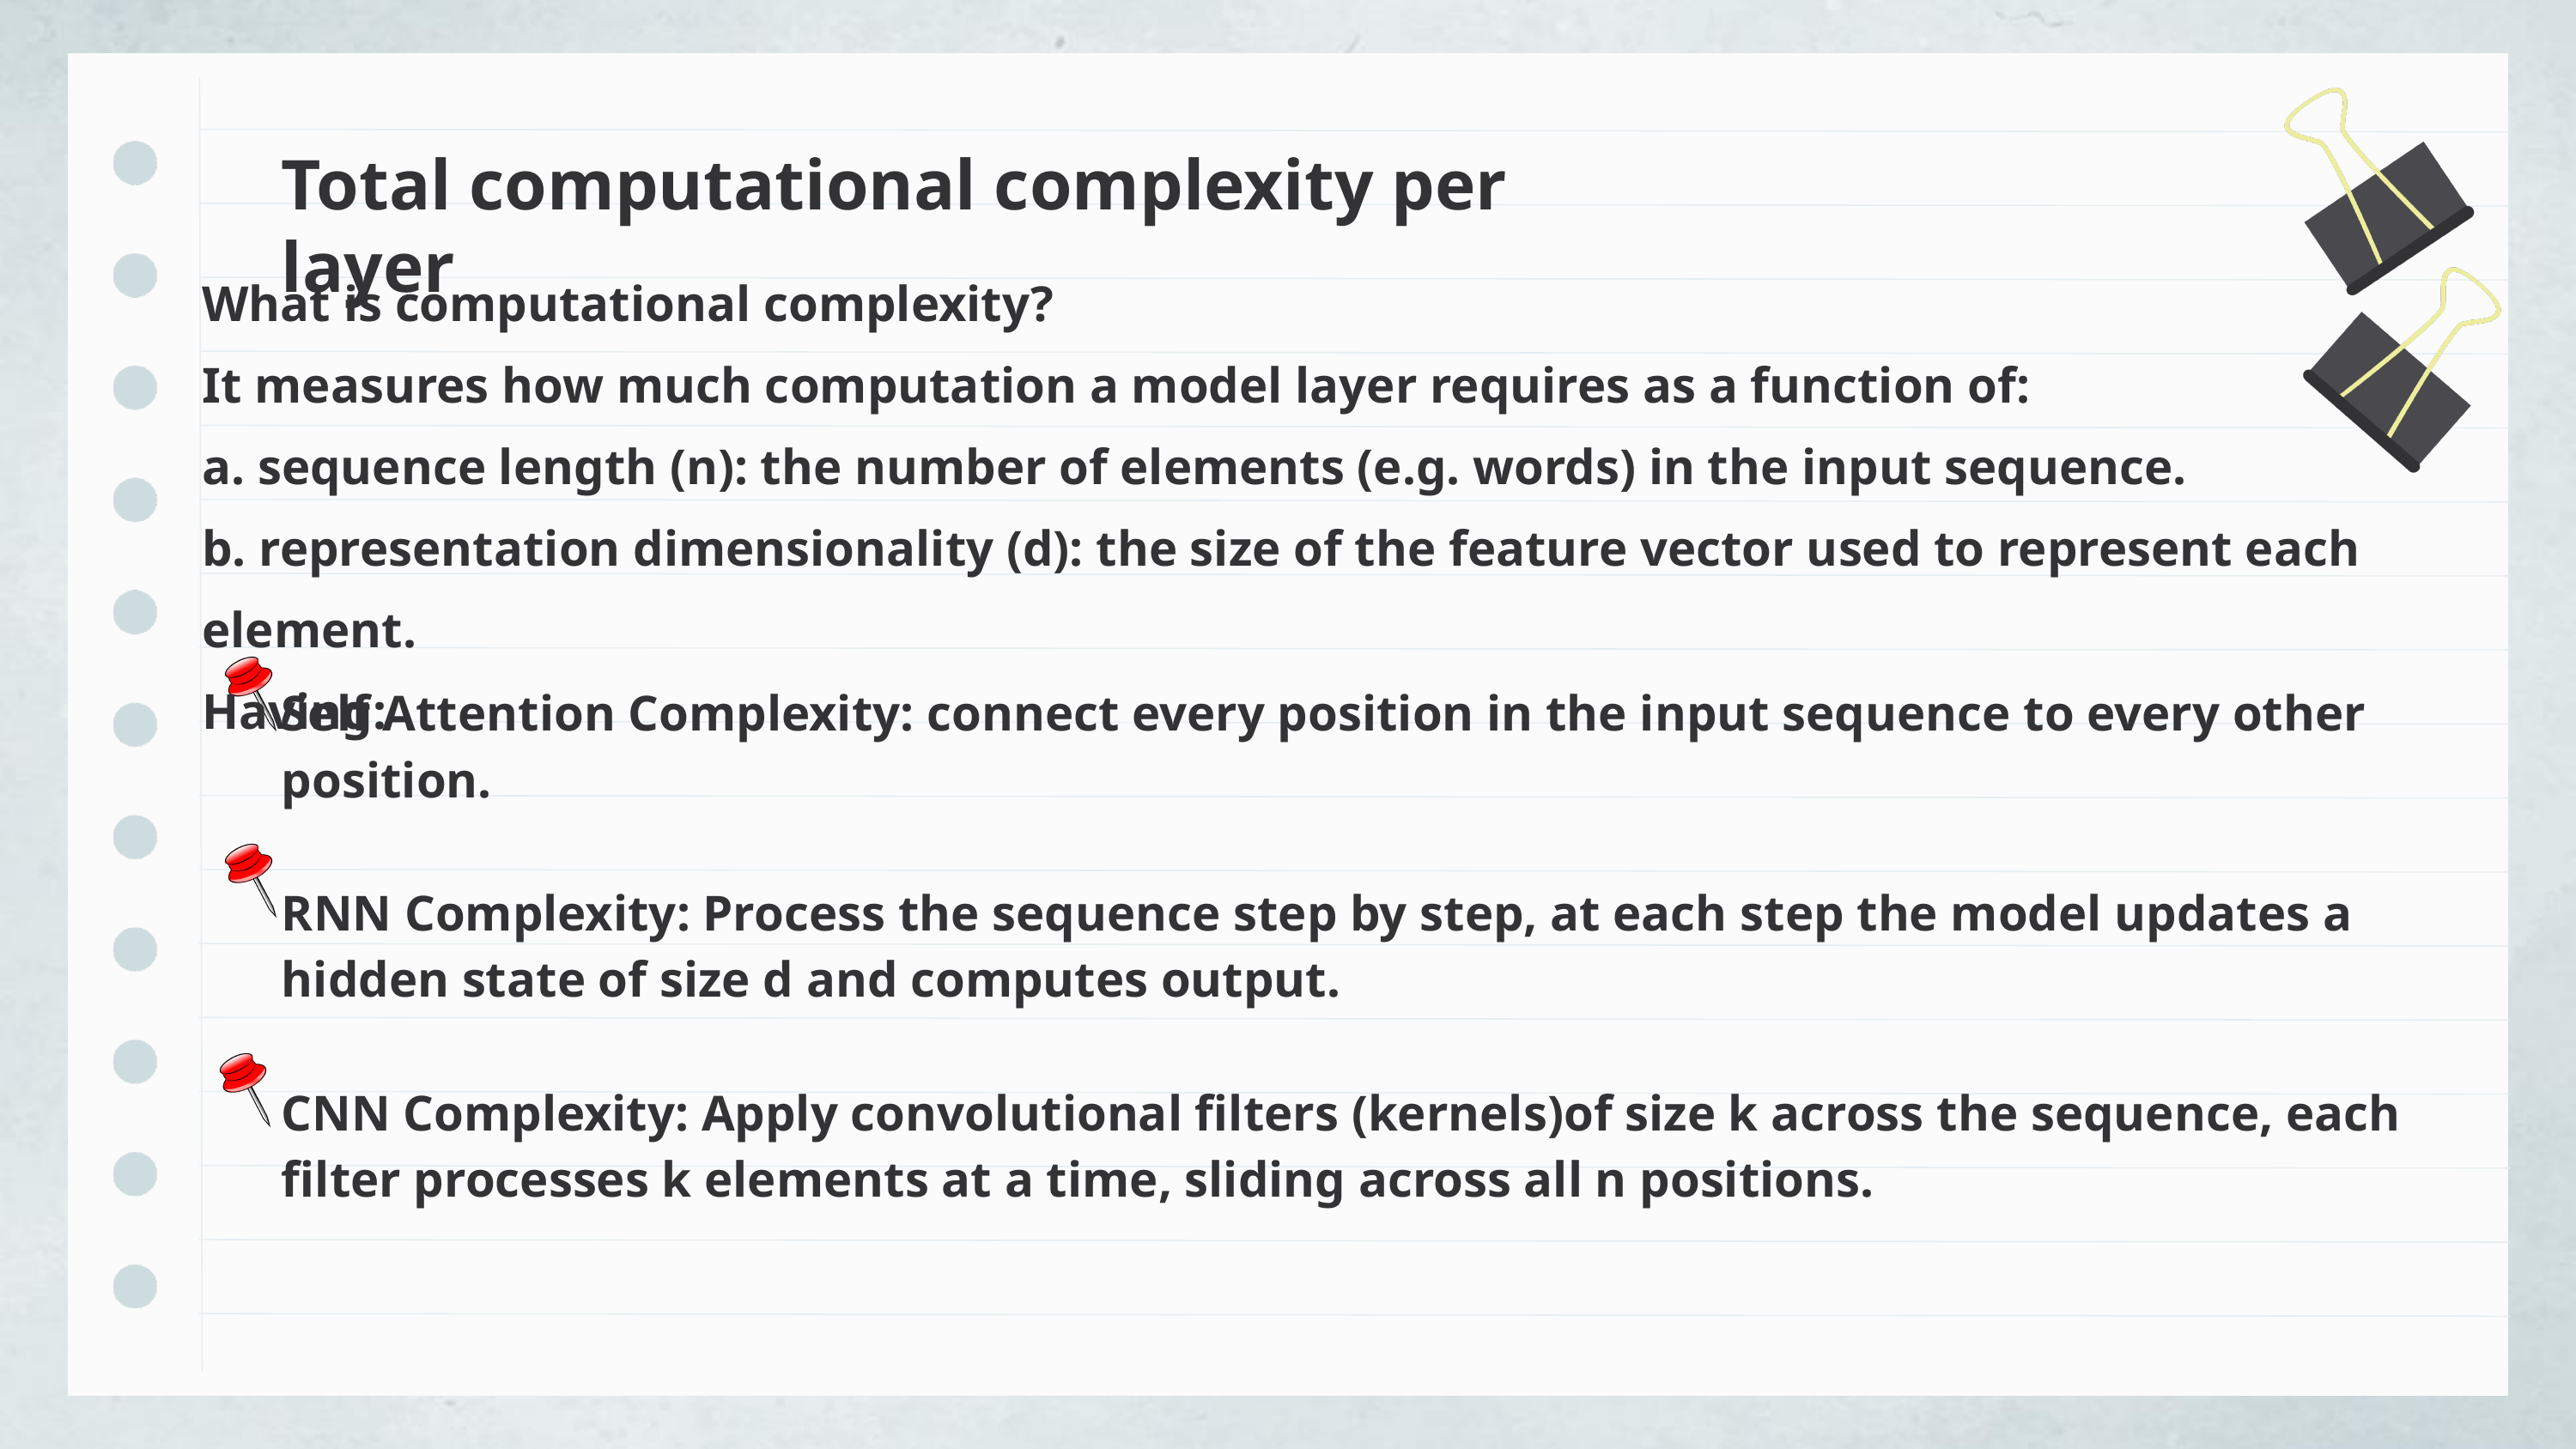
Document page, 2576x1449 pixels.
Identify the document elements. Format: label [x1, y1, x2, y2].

text_box [0, 0, 2576, 1449]
text_box [67, 52, 2509, 1397]
